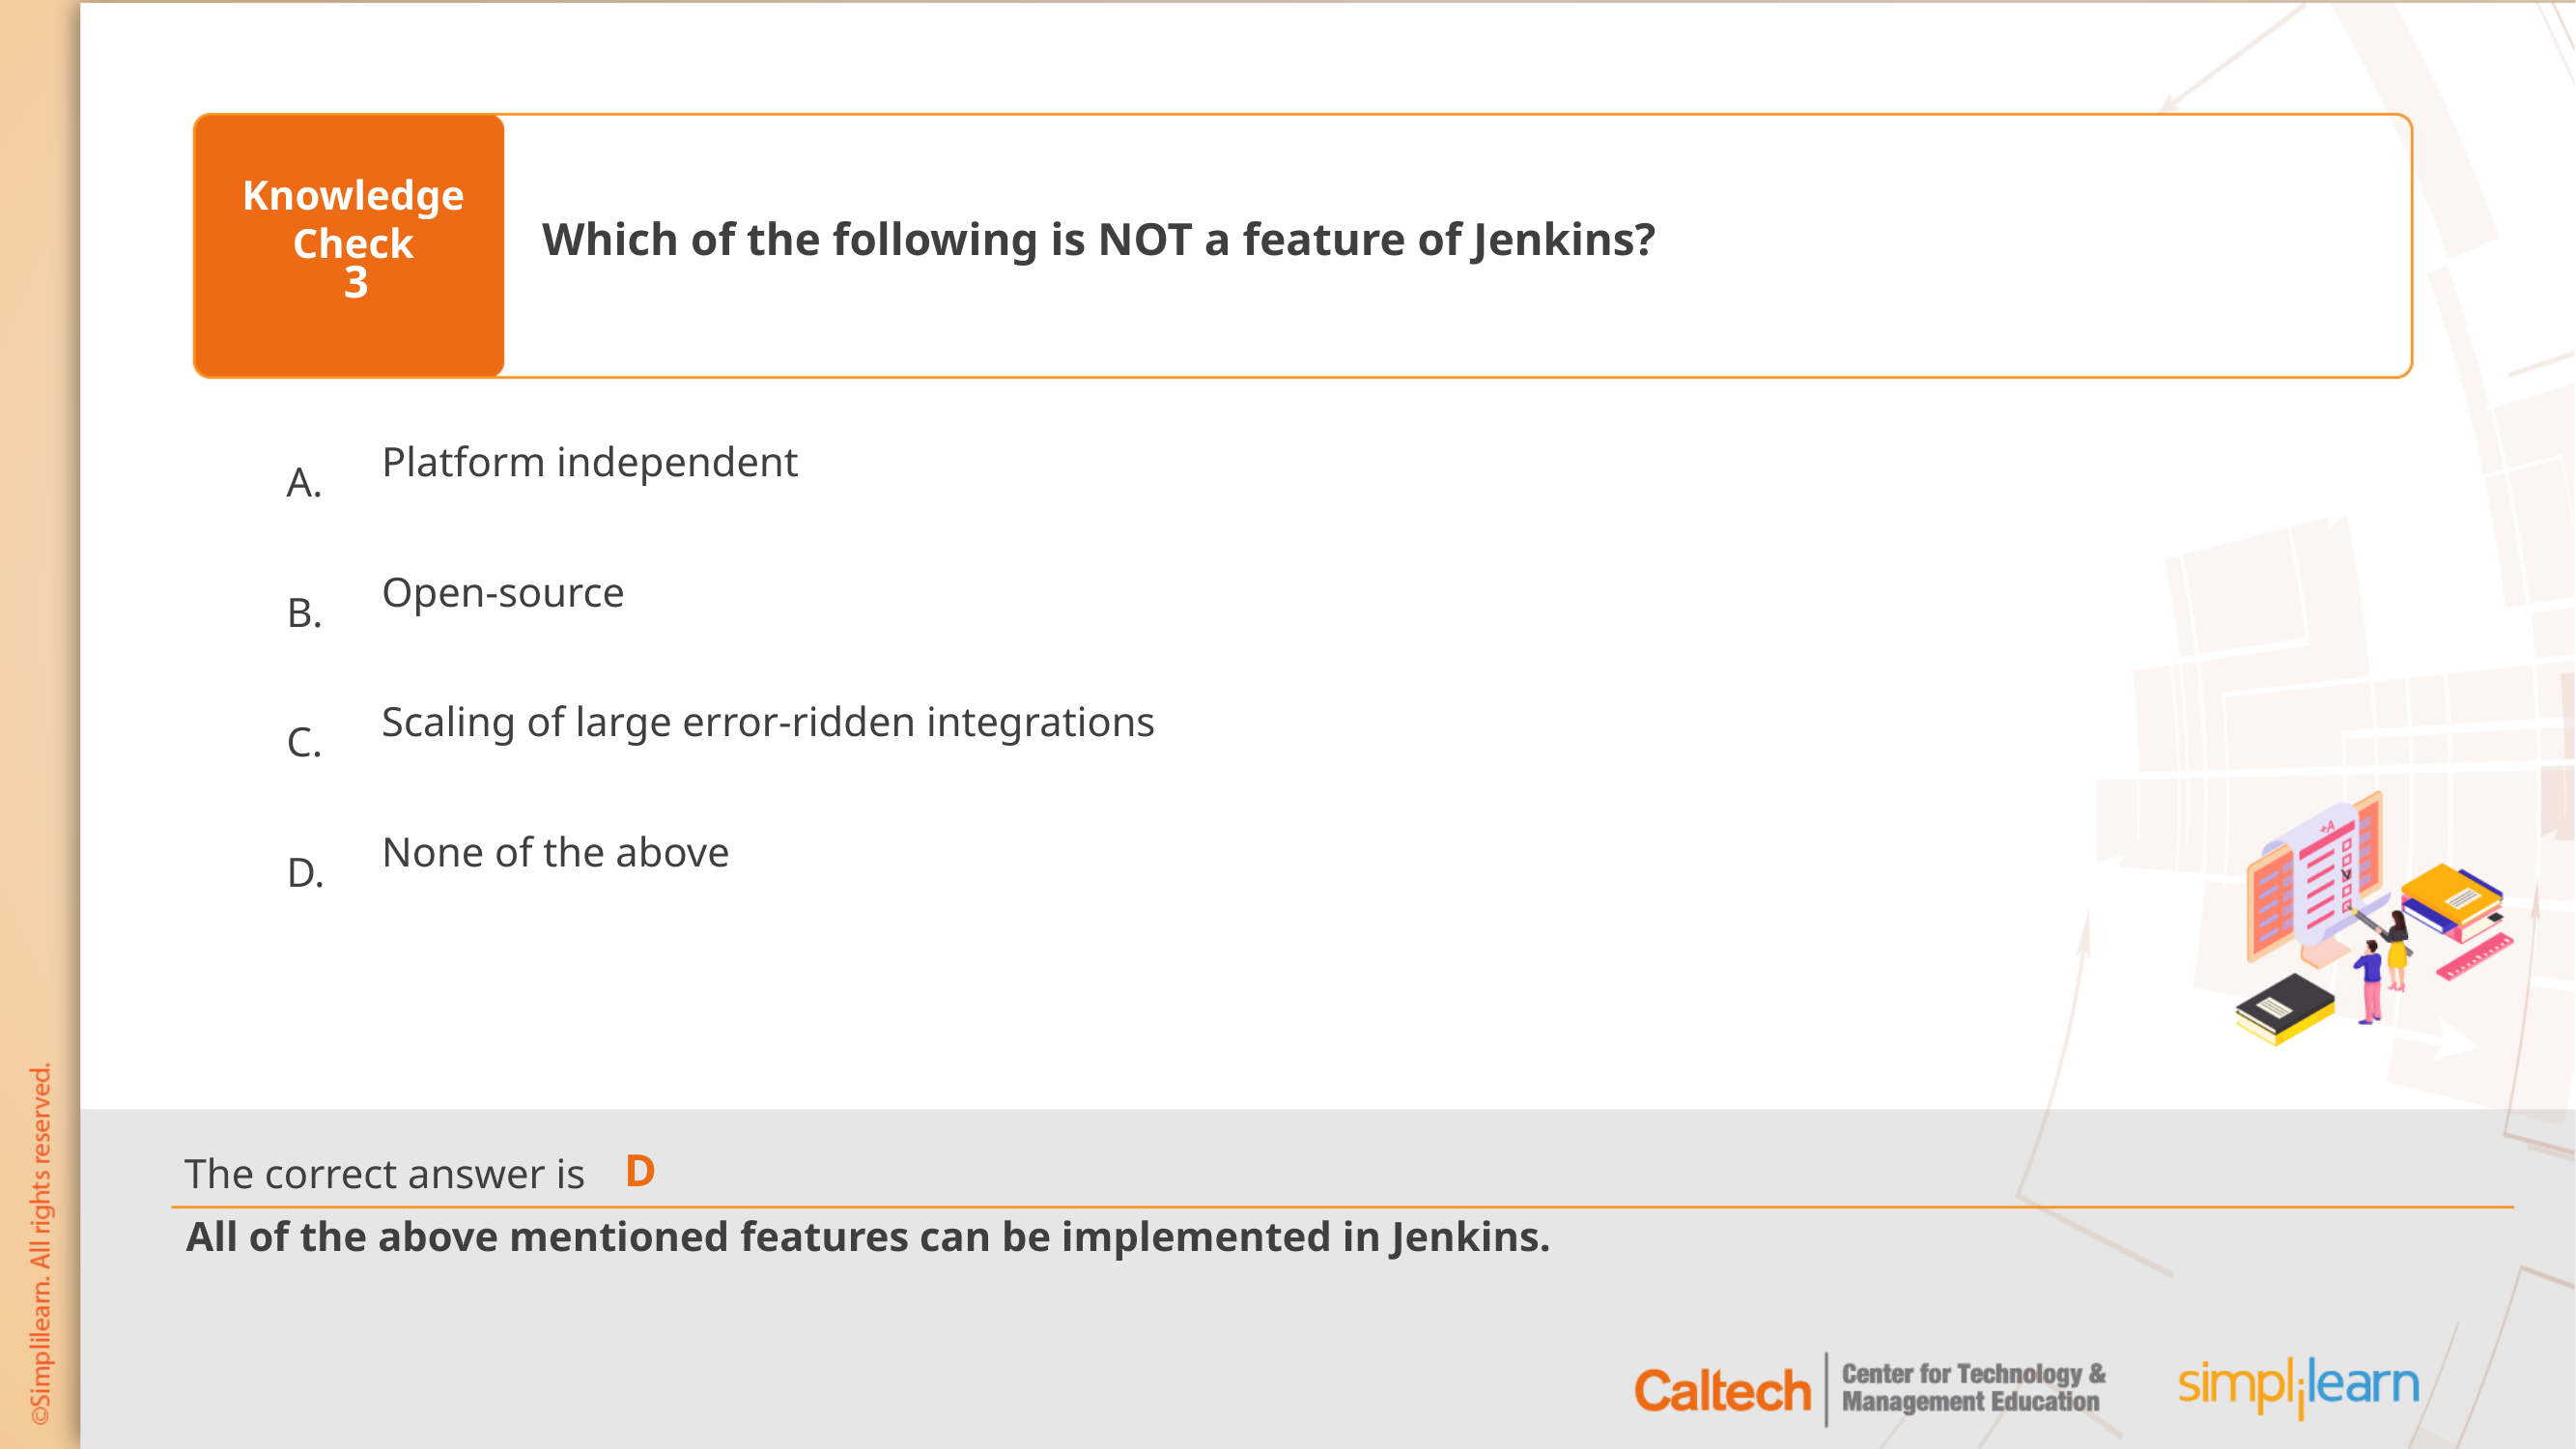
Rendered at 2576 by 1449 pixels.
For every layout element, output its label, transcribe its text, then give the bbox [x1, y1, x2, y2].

list Platform independent [358, 441, 2142, 554]
list None of the above [358, 832, 2142, 944]
list D [609, 1132, 2040, 1197]
list 3 [217, 252, 488, 360]
list Open-source [358, 572, 2142, 684]
list Scaling of large error-ridden integrations [358, 701, 2142, 813]
text_box All of the above mentioned features can be implemented in Jenkins. [163, 1209, 1953, 1268]
list Which of the following is NOT a feature of Jenkins? [520, 128, 2473, 355]
picture [0, 0, 2576, 1449]
